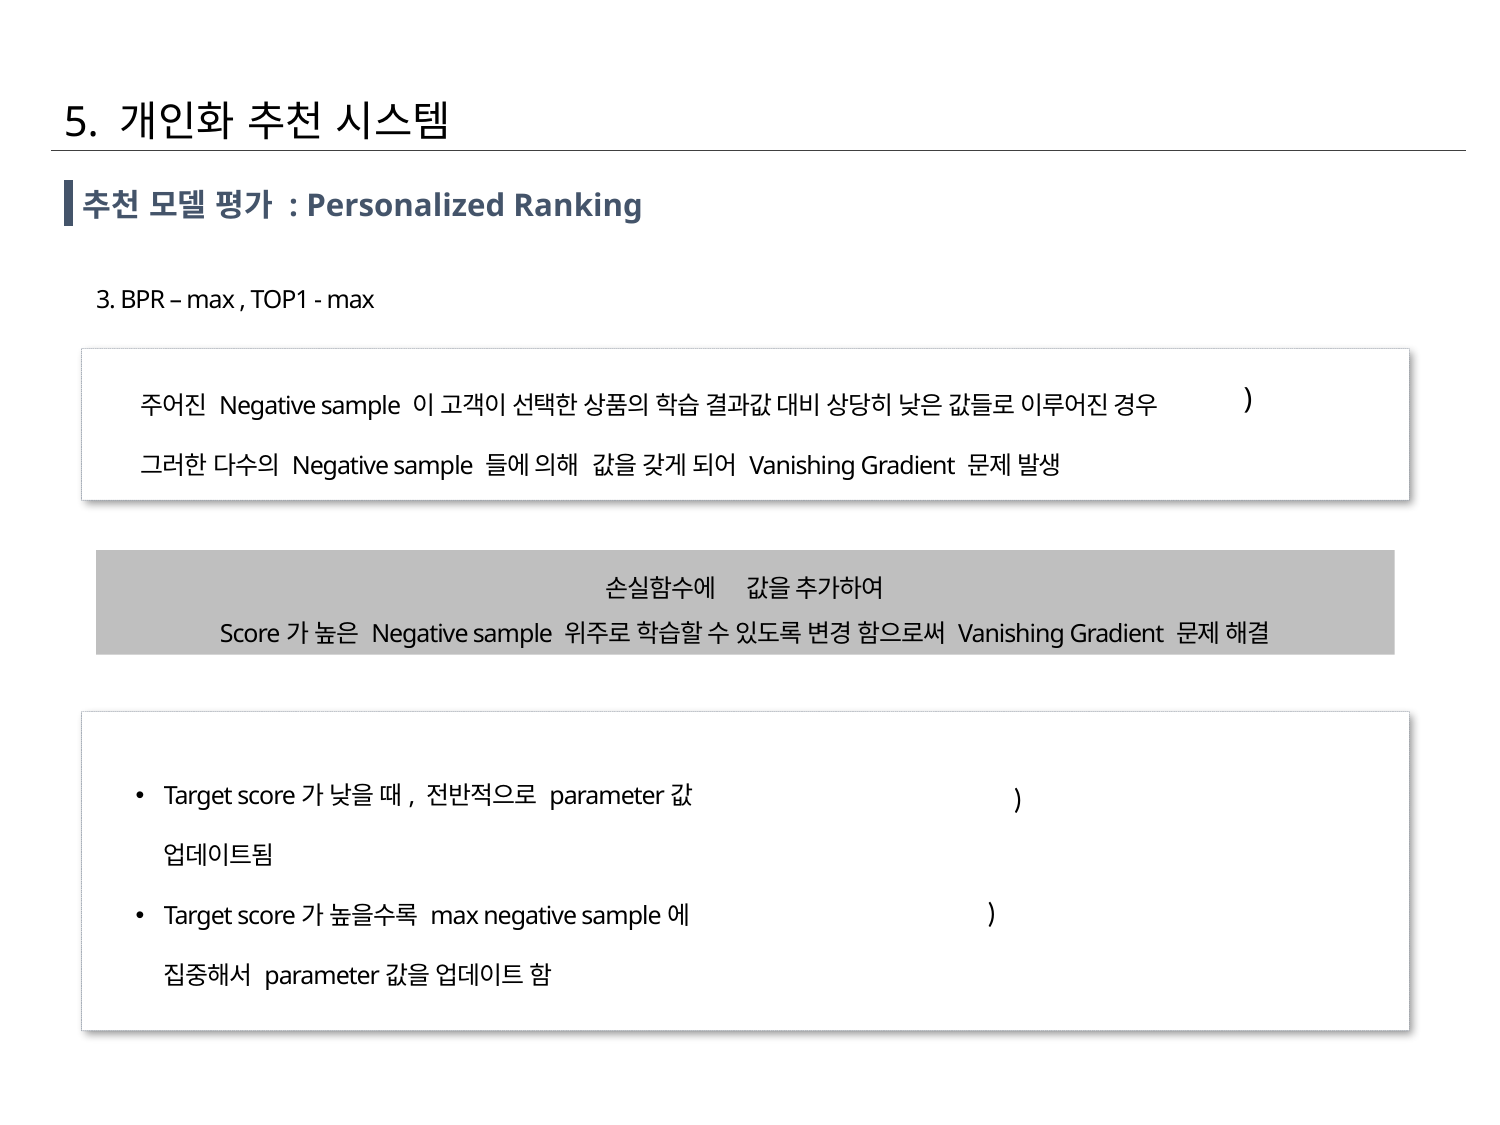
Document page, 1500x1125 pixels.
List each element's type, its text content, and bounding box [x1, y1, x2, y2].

text_box [80, 348, 1410, 501]
text_box [125, 468, 1331, 519]
text_box 5. 개인화 추천 시스템 [50, 96, 1482, 144]
text_box Target score가 낮을 때, 전반적으로 parameter값 업데이트됨 Target score가 높을수록 max negative sample에 집중해서 parameter값을 업데이트 함 [120, 742, 716, 997]
text_box [80, 711, 1410, 1032]
text_box 3. BPR – max , TOP1 - max [96, 266, 1303, 315]
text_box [68, 175, 663, 234]
text_box 주어진 Negative sample 이 고객이 선택한 상품의 학습 결과값 대비 상당히 낮은 값들로 이루어진 경우 [140, 372, 1347, 423]
